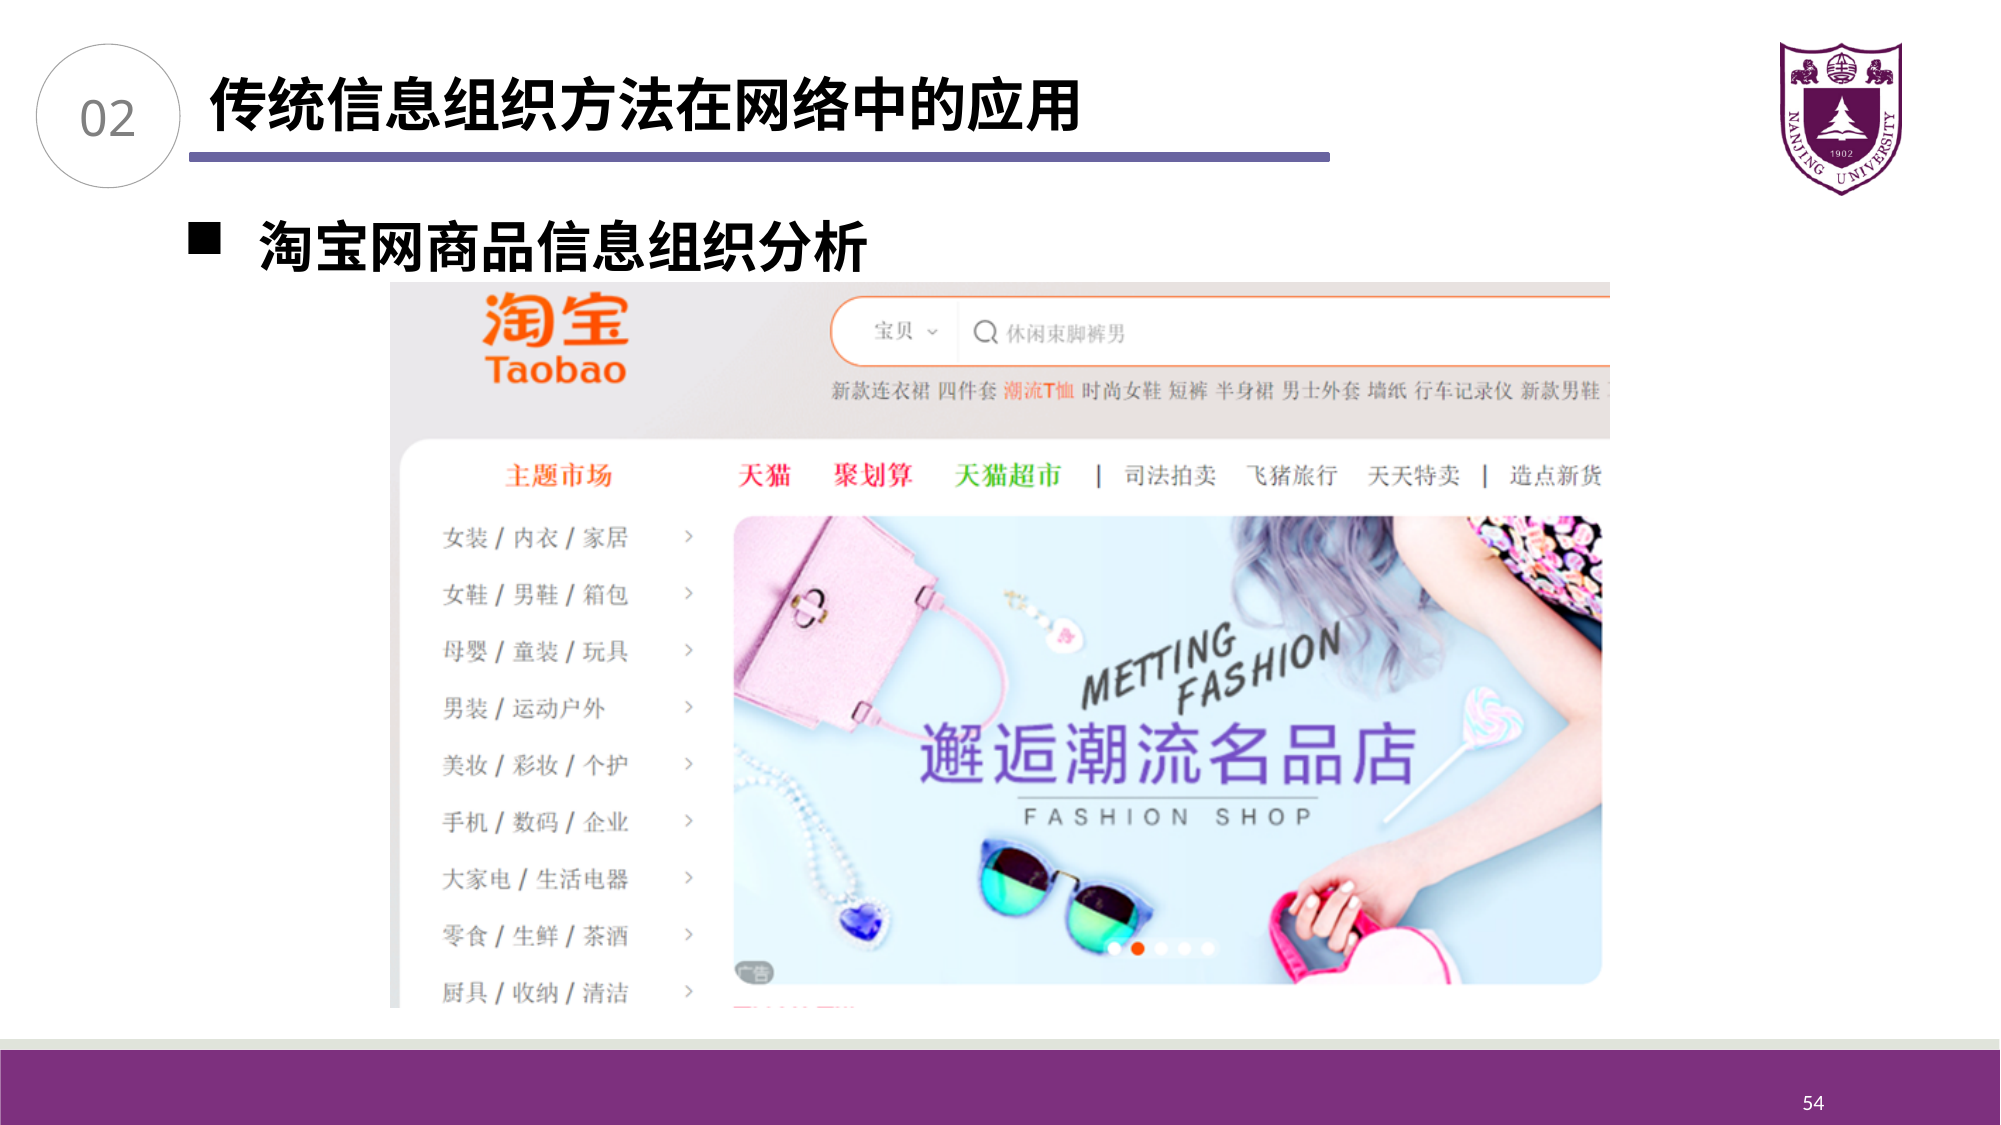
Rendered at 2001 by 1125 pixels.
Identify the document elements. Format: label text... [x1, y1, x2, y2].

text_box 02 [35, 42, 182, 190]
picture [1779, 42, 1902, 196]
text_box 淘宝网商品信息组织分析 [169, 190, 1770, 286]
slide_number 54 [1624, 1071, 1840, 1125]
picture [389, 282, 1611, 1009]
text_box [189, 152, 1330, 162]
text_box [169, 315, 1969, 1059]
text_box 传统信息组织方法在网络中的应用 [194, 60, 1099, 146]
